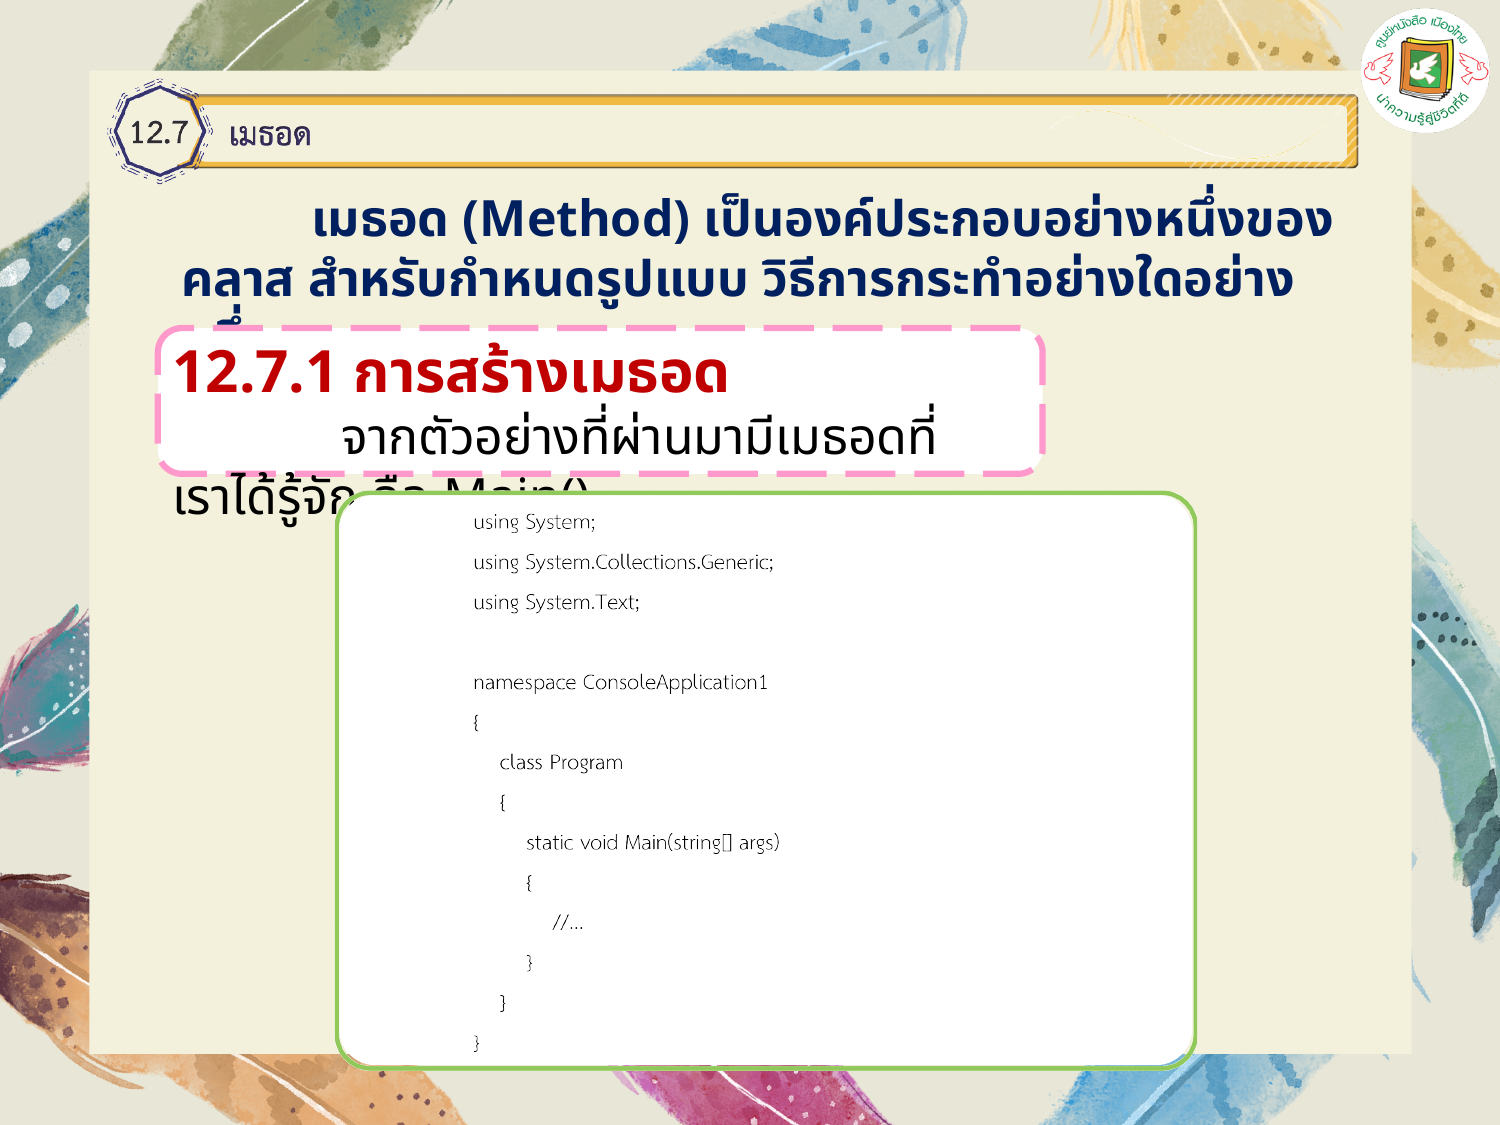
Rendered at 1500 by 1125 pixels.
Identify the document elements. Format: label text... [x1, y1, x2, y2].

text_box เมธอด (Method) เป็นองค์ประกอบอย่างหนึ่งของคลาส สำหรับกำหนดรูปแบบ วิธีการกระทำอย่างใดอย่างหนึ่ง [166, 207, 1371, 374]
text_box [157, 326, 1198, 1075]
picture [0, 0, 1500, 1125]
